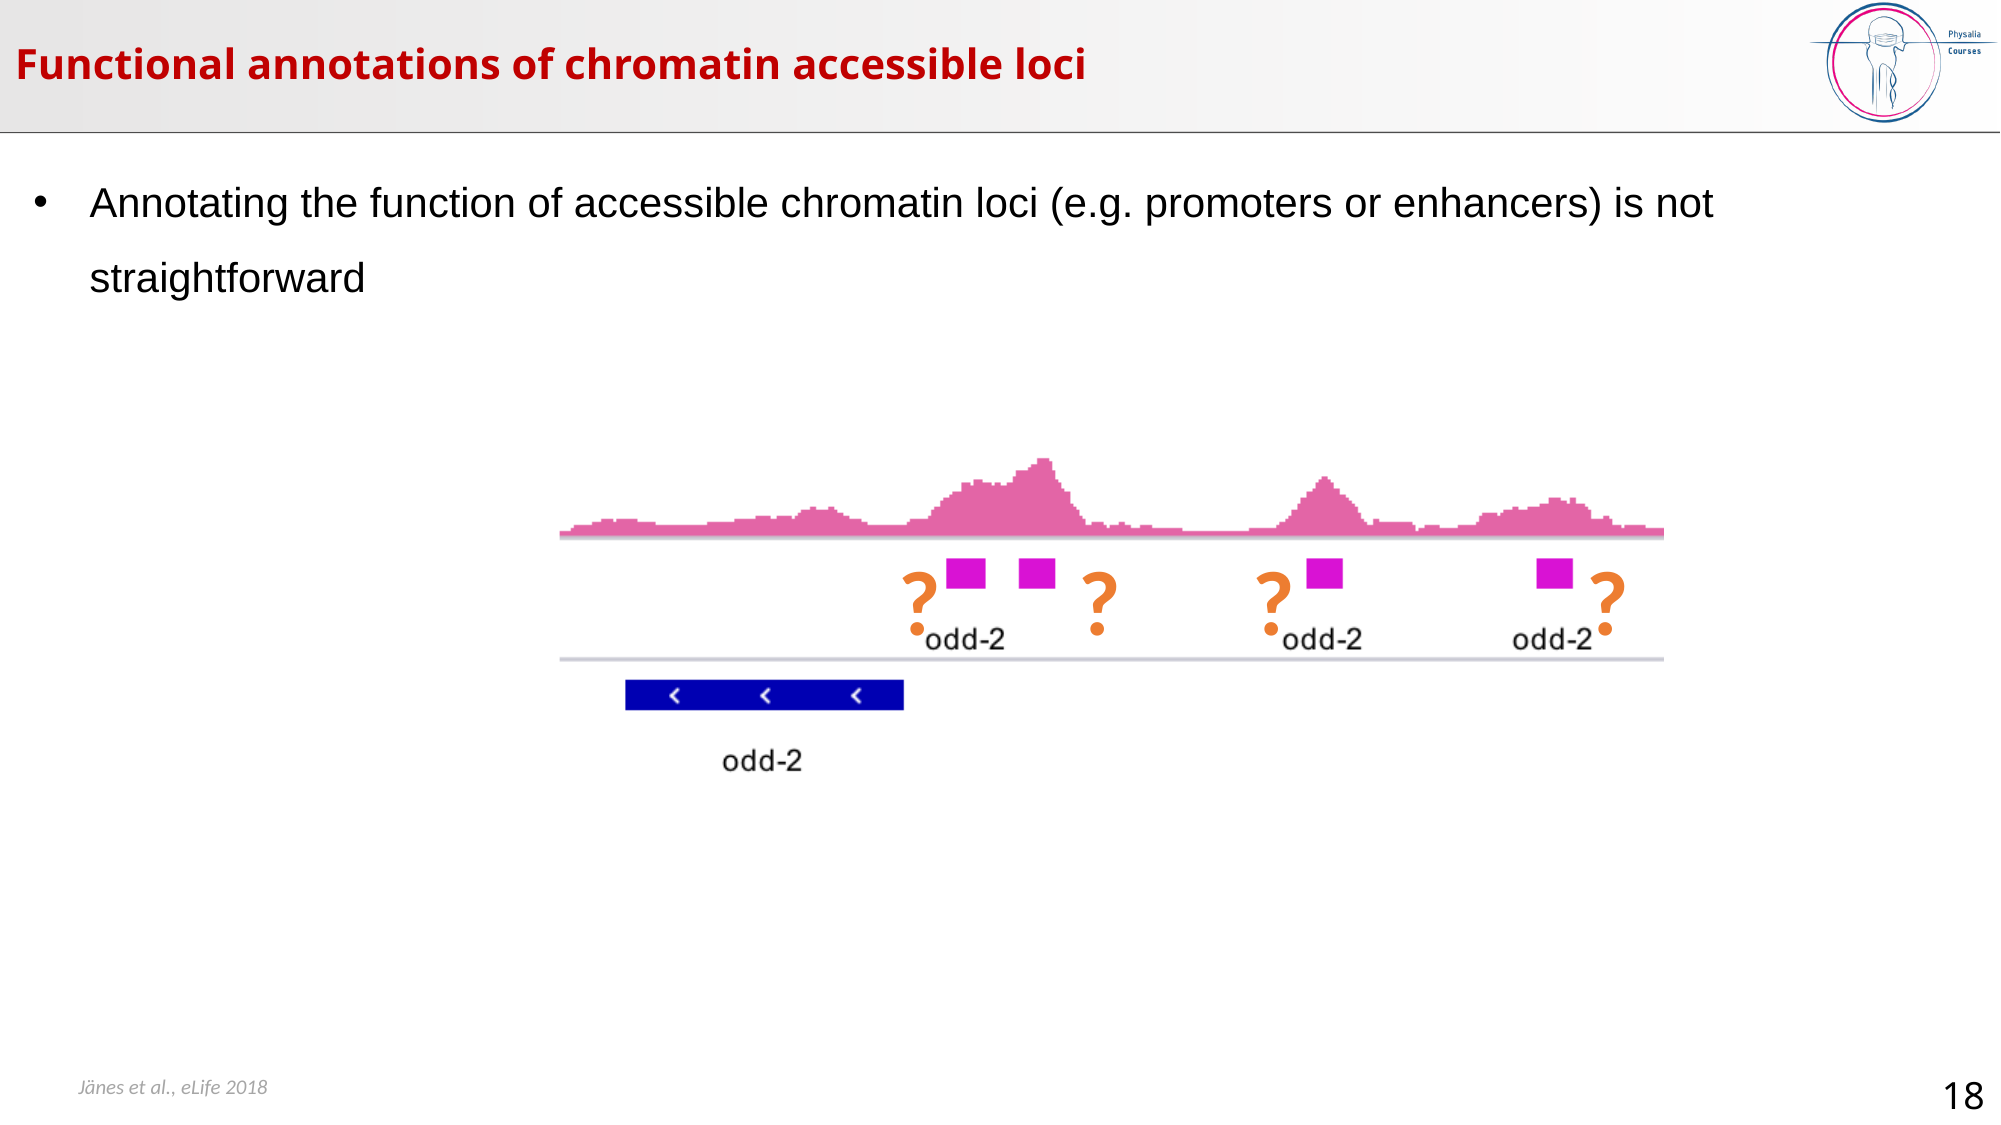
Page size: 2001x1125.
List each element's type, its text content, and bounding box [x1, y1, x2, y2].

picture [559, 425, 1664, 774]
picture [1773, 0, 2000, 130]
list Annotating the function of accessible chromatin loci (e.g. promoters or enhancers) is not straightforward [18, 143, 1846, 1049]
title Functional annotations of chromatin accessible loci [0, 0, 2000, 132]
list Jänes et al., eLife 2018 [63, 1069, 767, 1121]
text_box 18 [1549, 1067, 2000, 1125]
